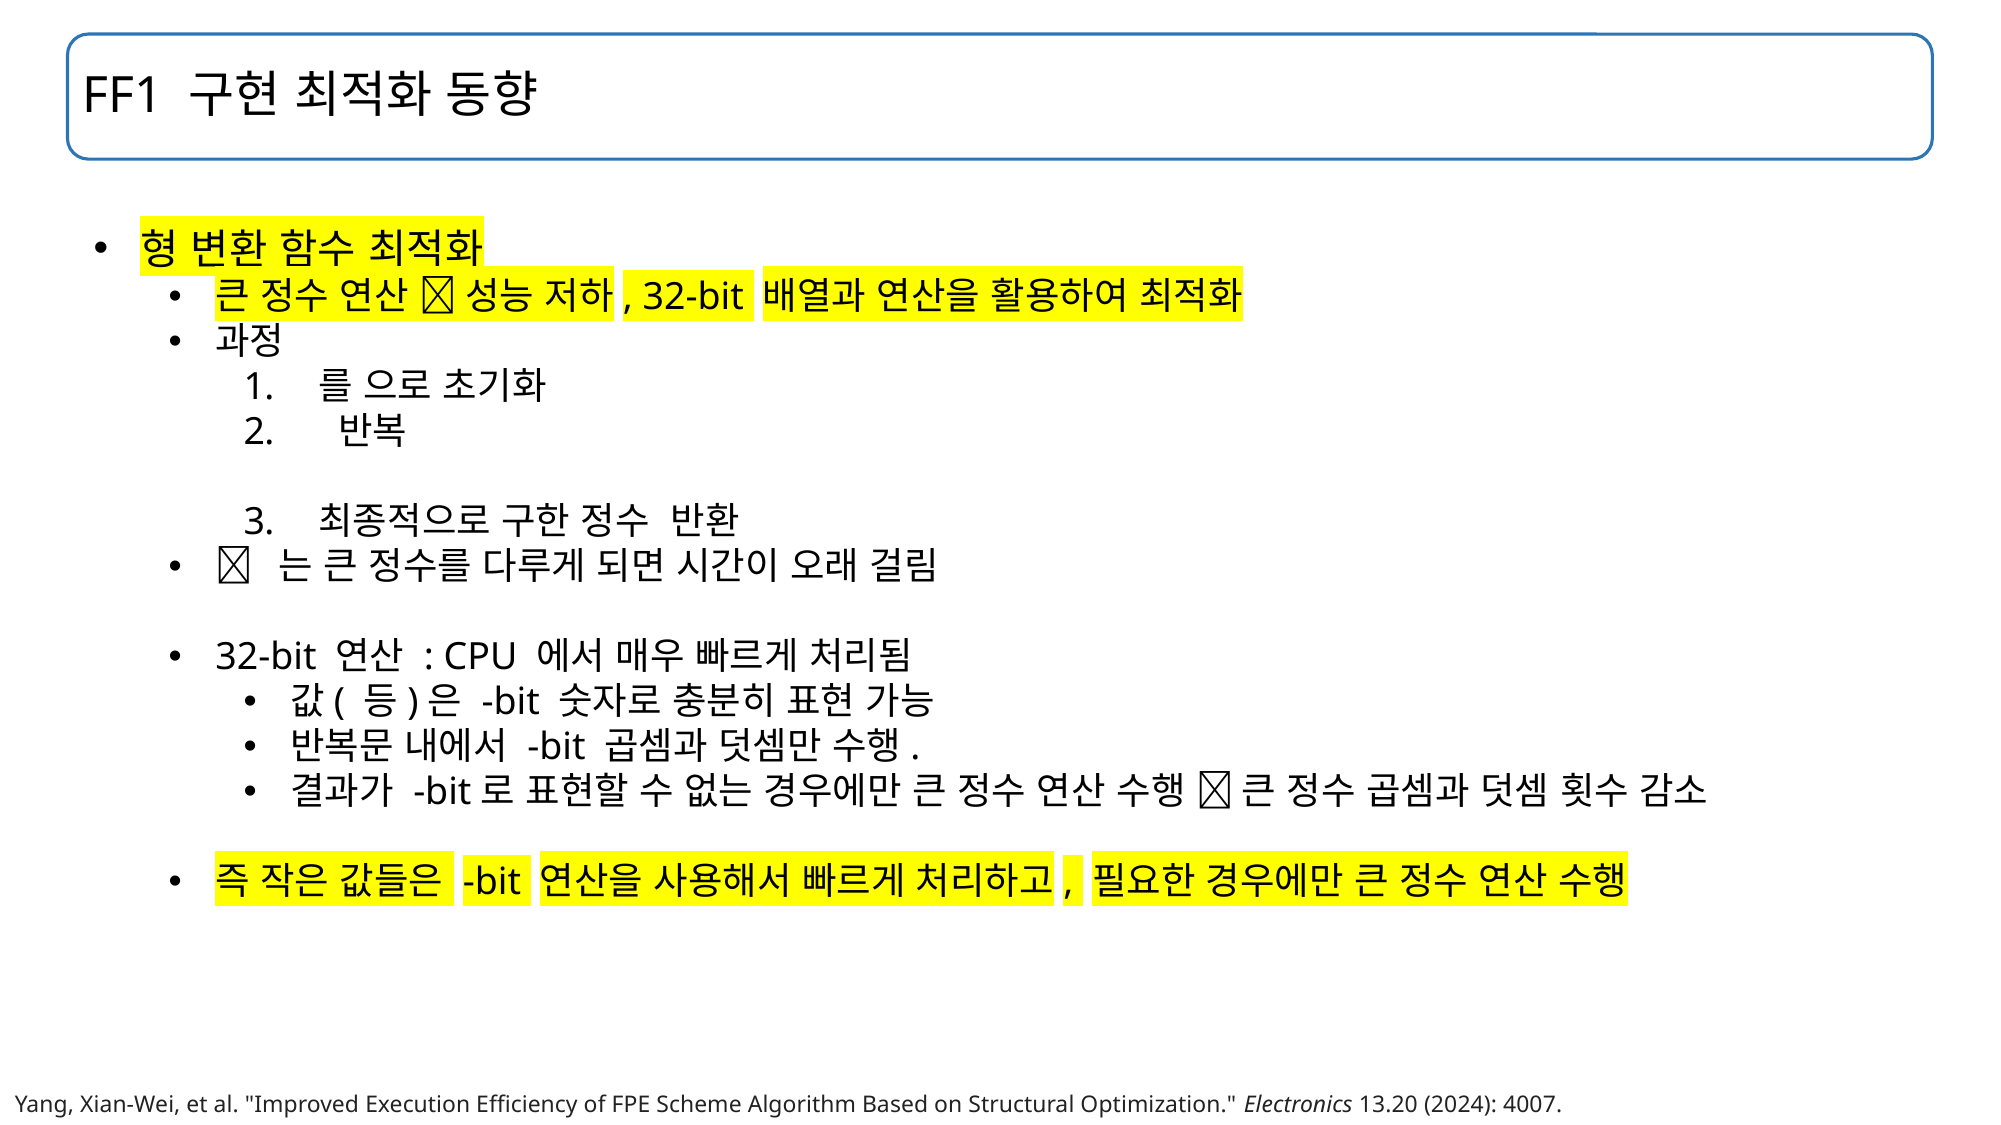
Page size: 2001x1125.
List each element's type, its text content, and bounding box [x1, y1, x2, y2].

title FF1 구현 최적화 동향 [67, 34, 1933, 160]
text_box Yang, Xian-Wei, et al. "Improved Execution Efficiency of FPE Scheme Algorithm Based on Structural Optimization." Electronics 13.20 (2024): 4007. [0, 1082, 1961, 1125]
